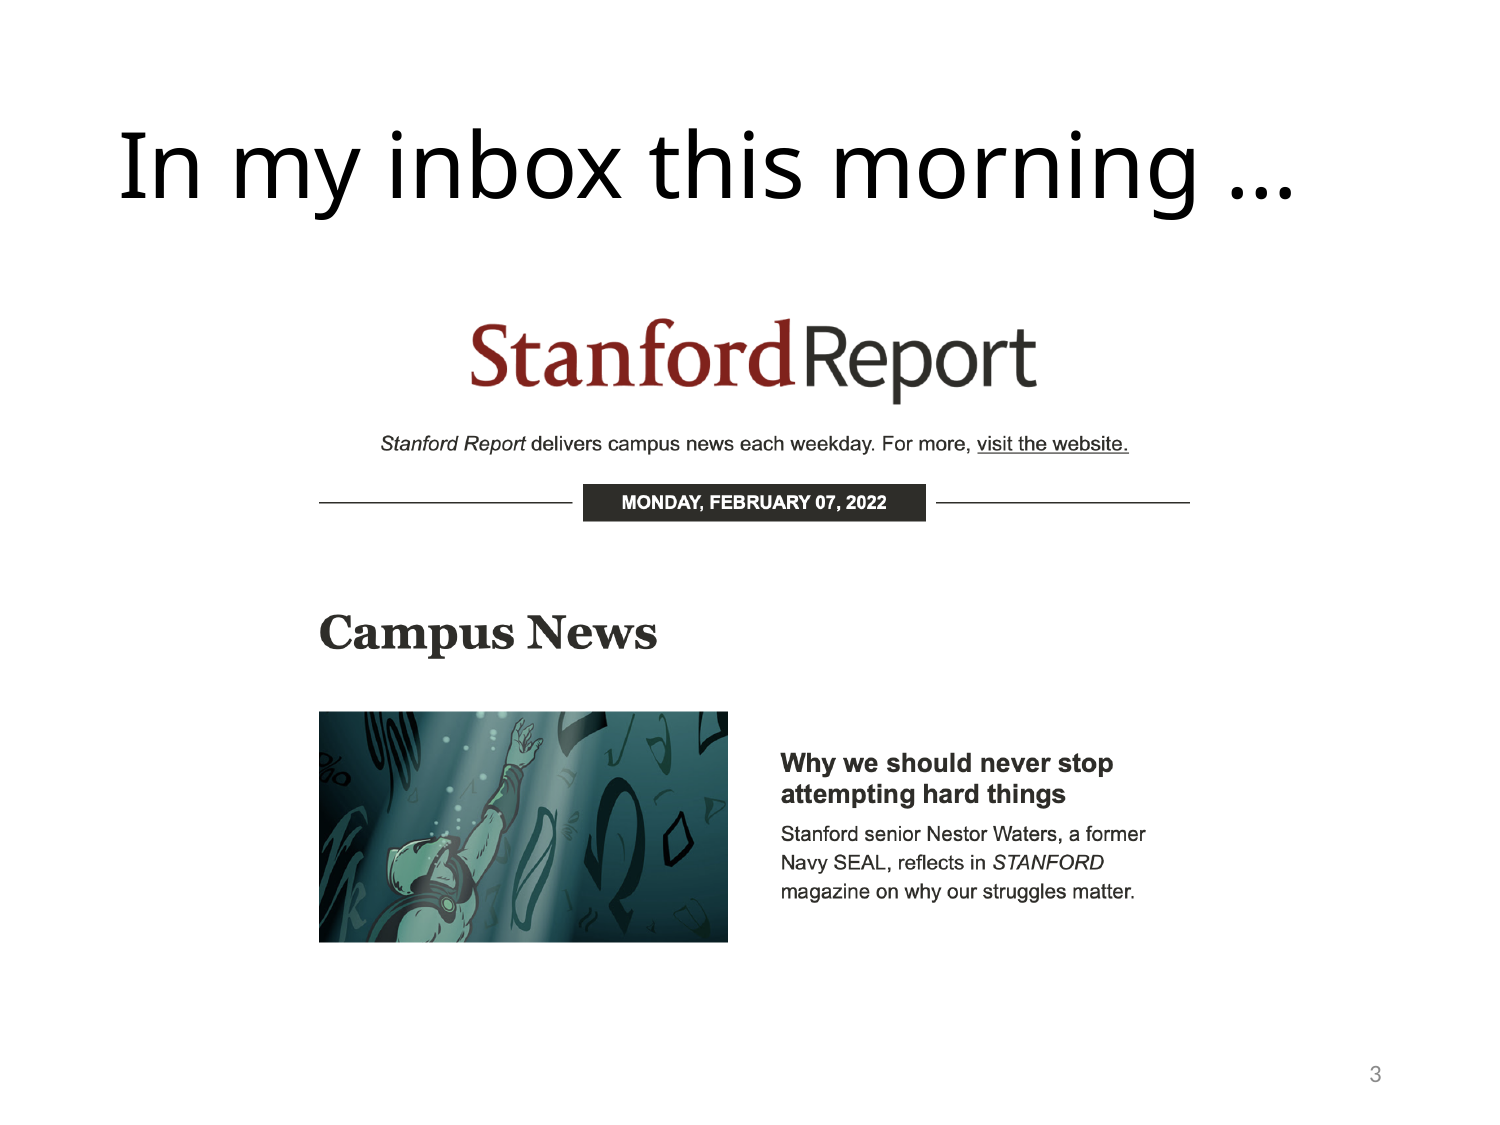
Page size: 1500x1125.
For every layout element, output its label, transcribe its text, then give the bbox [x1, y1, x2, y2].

title In my inbox this morning … [103, 59, 1397, 278]
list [237, 286, 1263, 1001]
slide_number 3 [1059, 1042, 1397, 1103]
